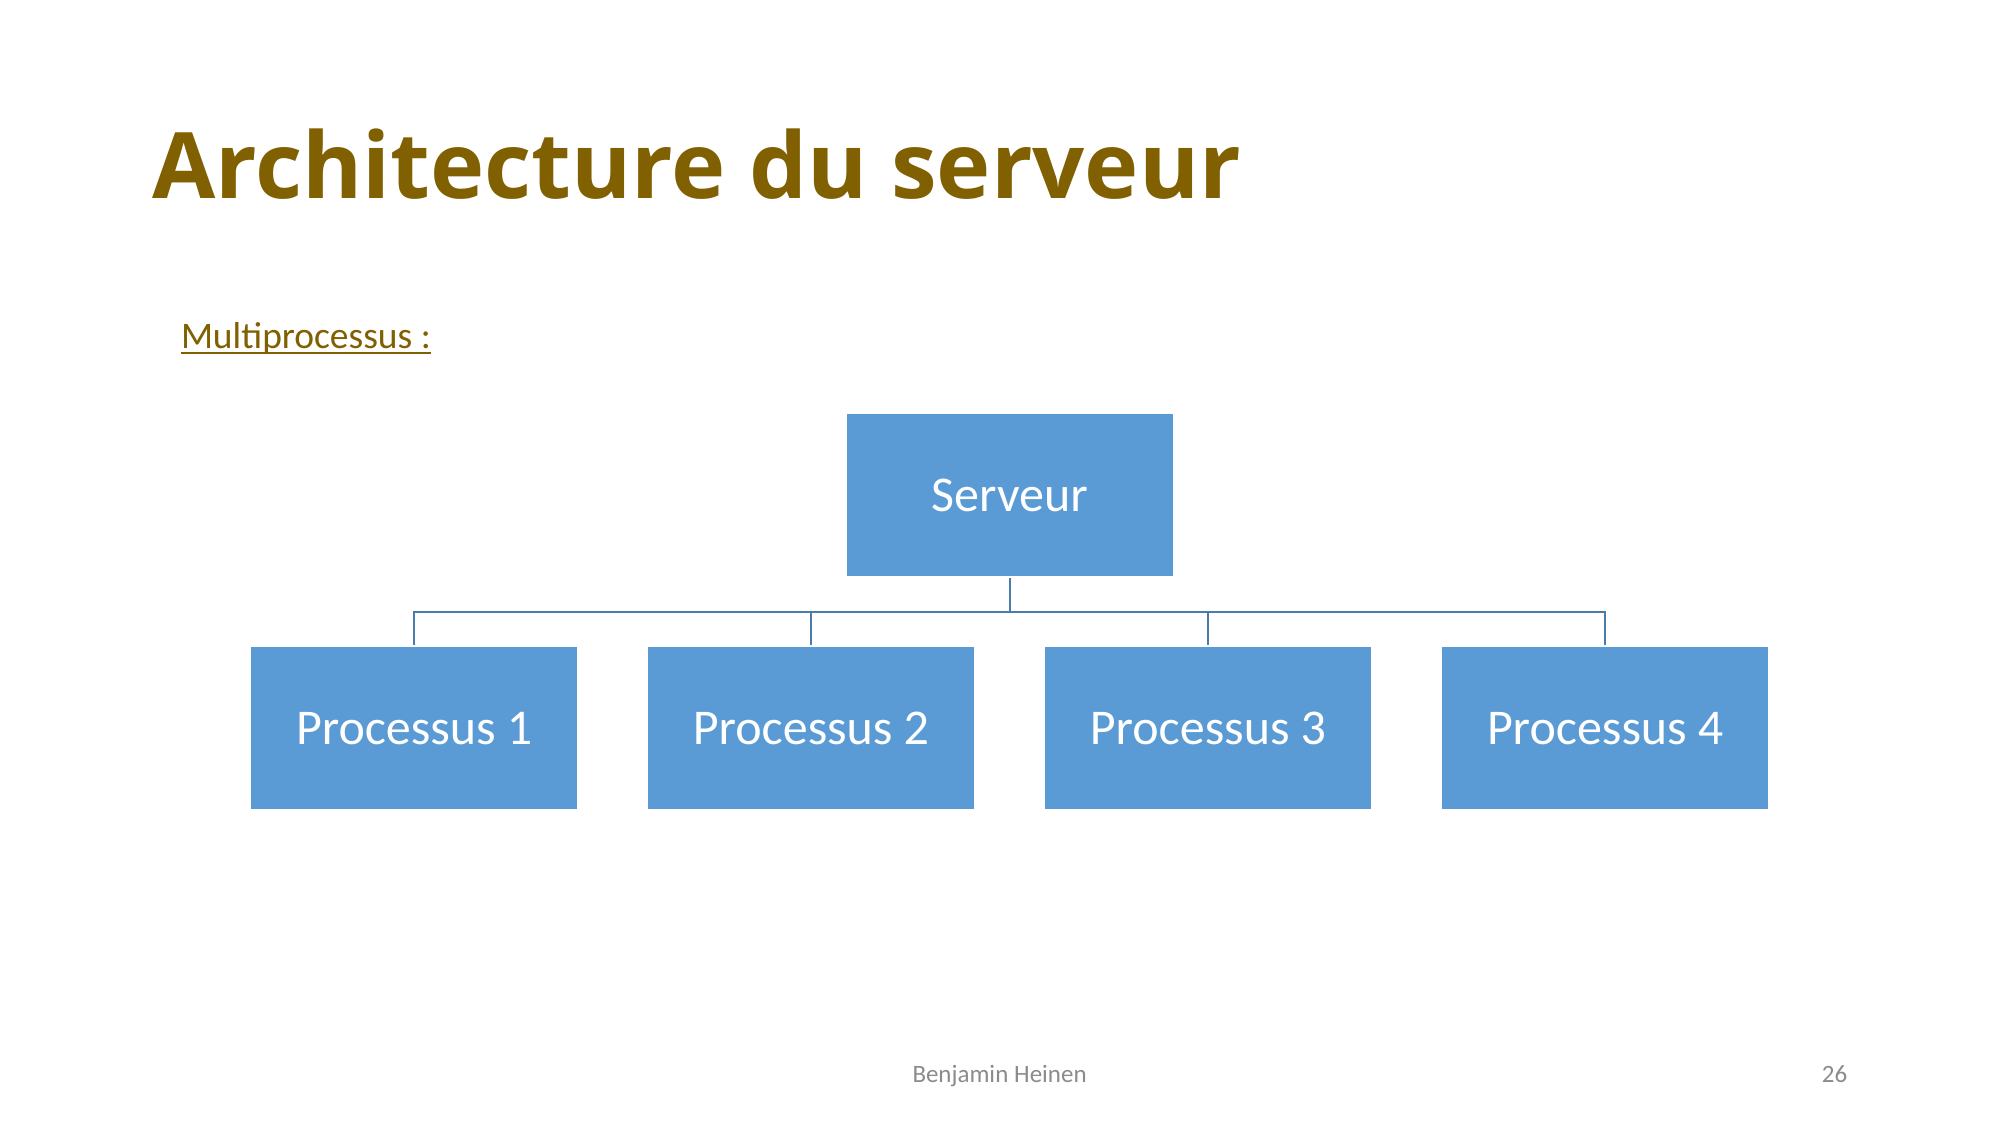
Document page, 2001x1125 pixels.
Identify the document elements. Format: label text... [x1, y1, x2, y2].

slide_number 26 [1412, 1042, 1863, 1103]
title Architecture du serveur [137, 59, 1863, 278]
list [249, 314, 1770, 909]
footer Benjamin Heinen [662, 1042, 1338, 1103]
text_box Multiprocessus : [166, 304, 546, 364]
